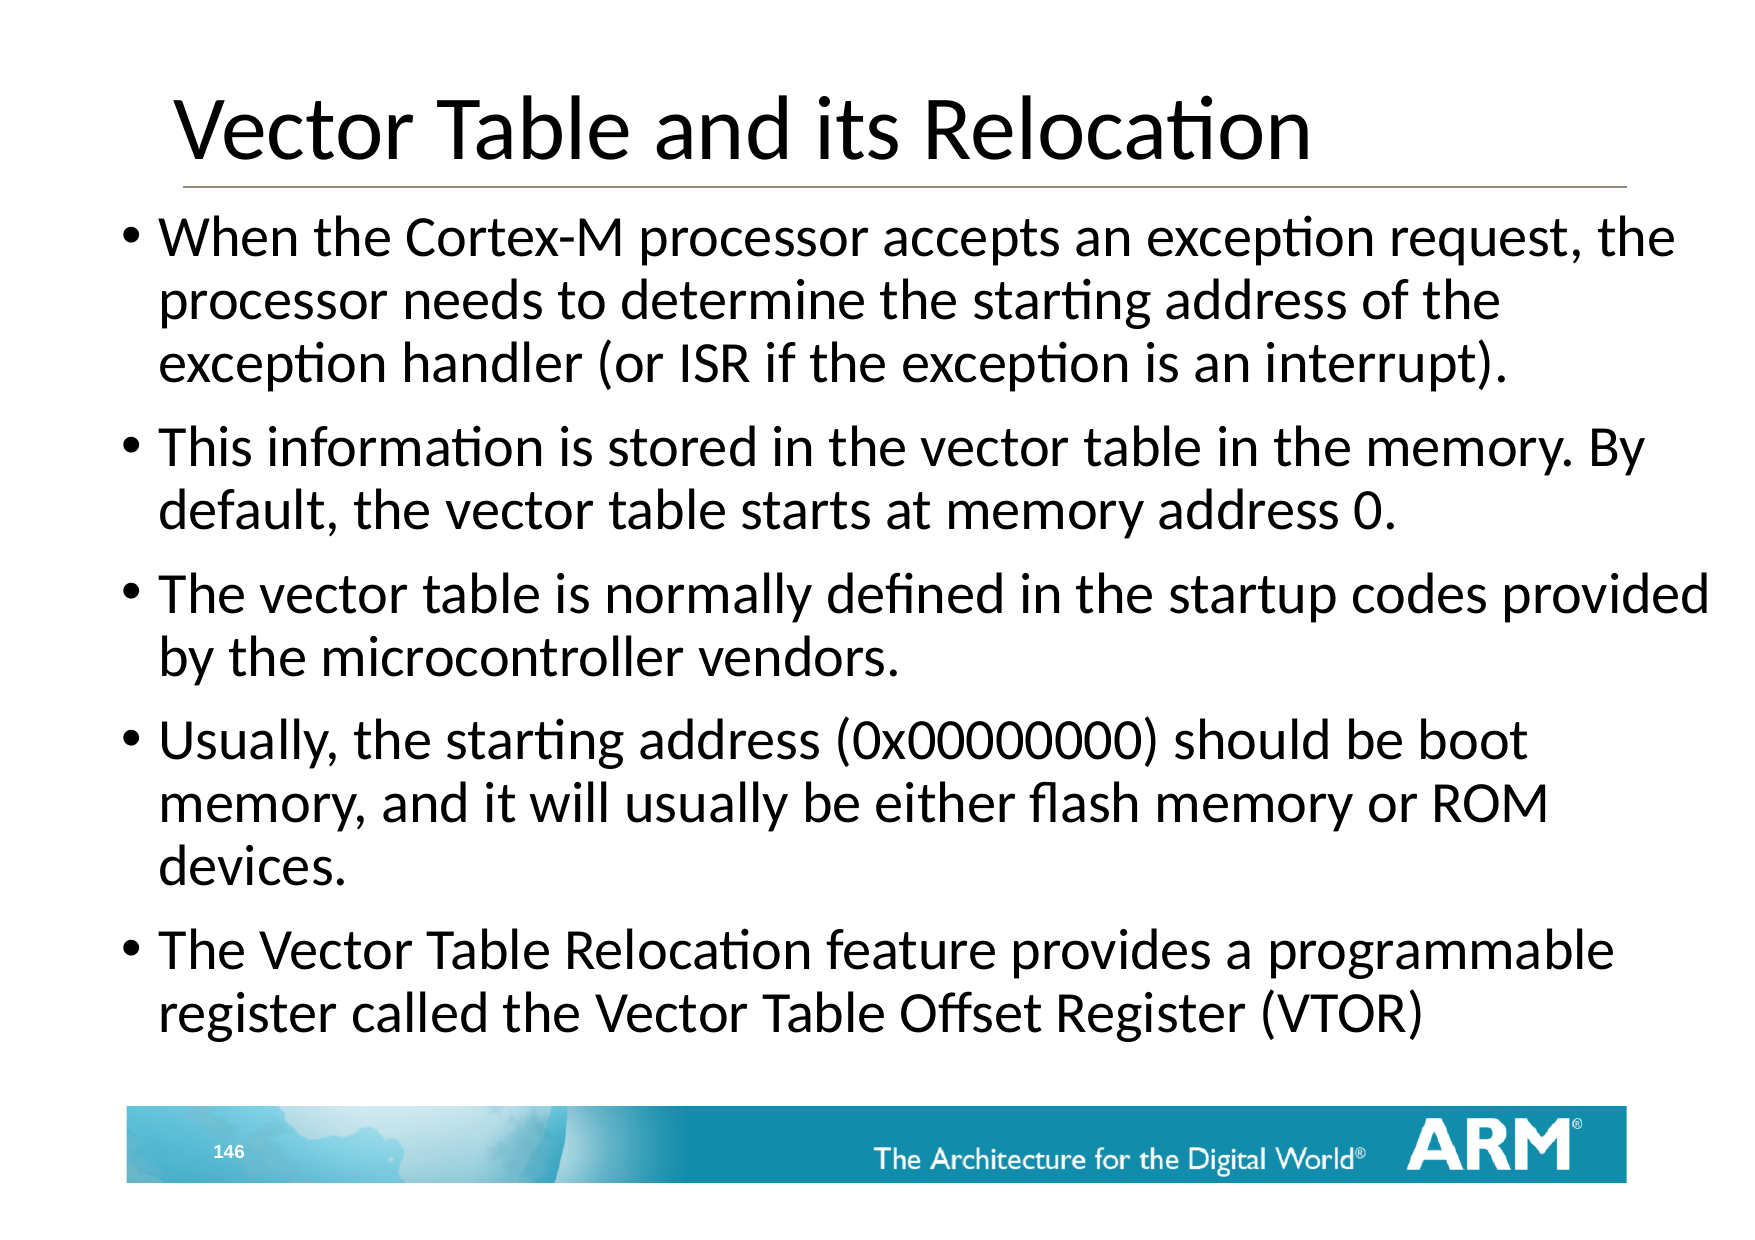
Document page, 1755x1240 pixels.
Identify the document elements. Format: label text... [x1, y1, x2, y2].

list When the Cortex-M processor accepts an exception request, the processor needs to determine the starting address of the exception handler (or ISR if the exception is an interrupt). This information is stored in the vector table in the memory. By default, the vector table starts at memory address 0. The vector table is normally defined in the startup codes provided by the microcontroller vendors. Usually, the starting address (0x00000000) should be boot memory, and it will usually be either flash memory or ROM devices. The Vector Table Relocation feature provides a programmable register called the Vector Table Offset Register (VTOR) [121, 206, 1728, 480]
picture [126, 1106, 1627, 1183]
title Vector Table and its Relocation [173, 80, 1581, 172]
slide_number 146 [198, 1139, 287, 1187]
